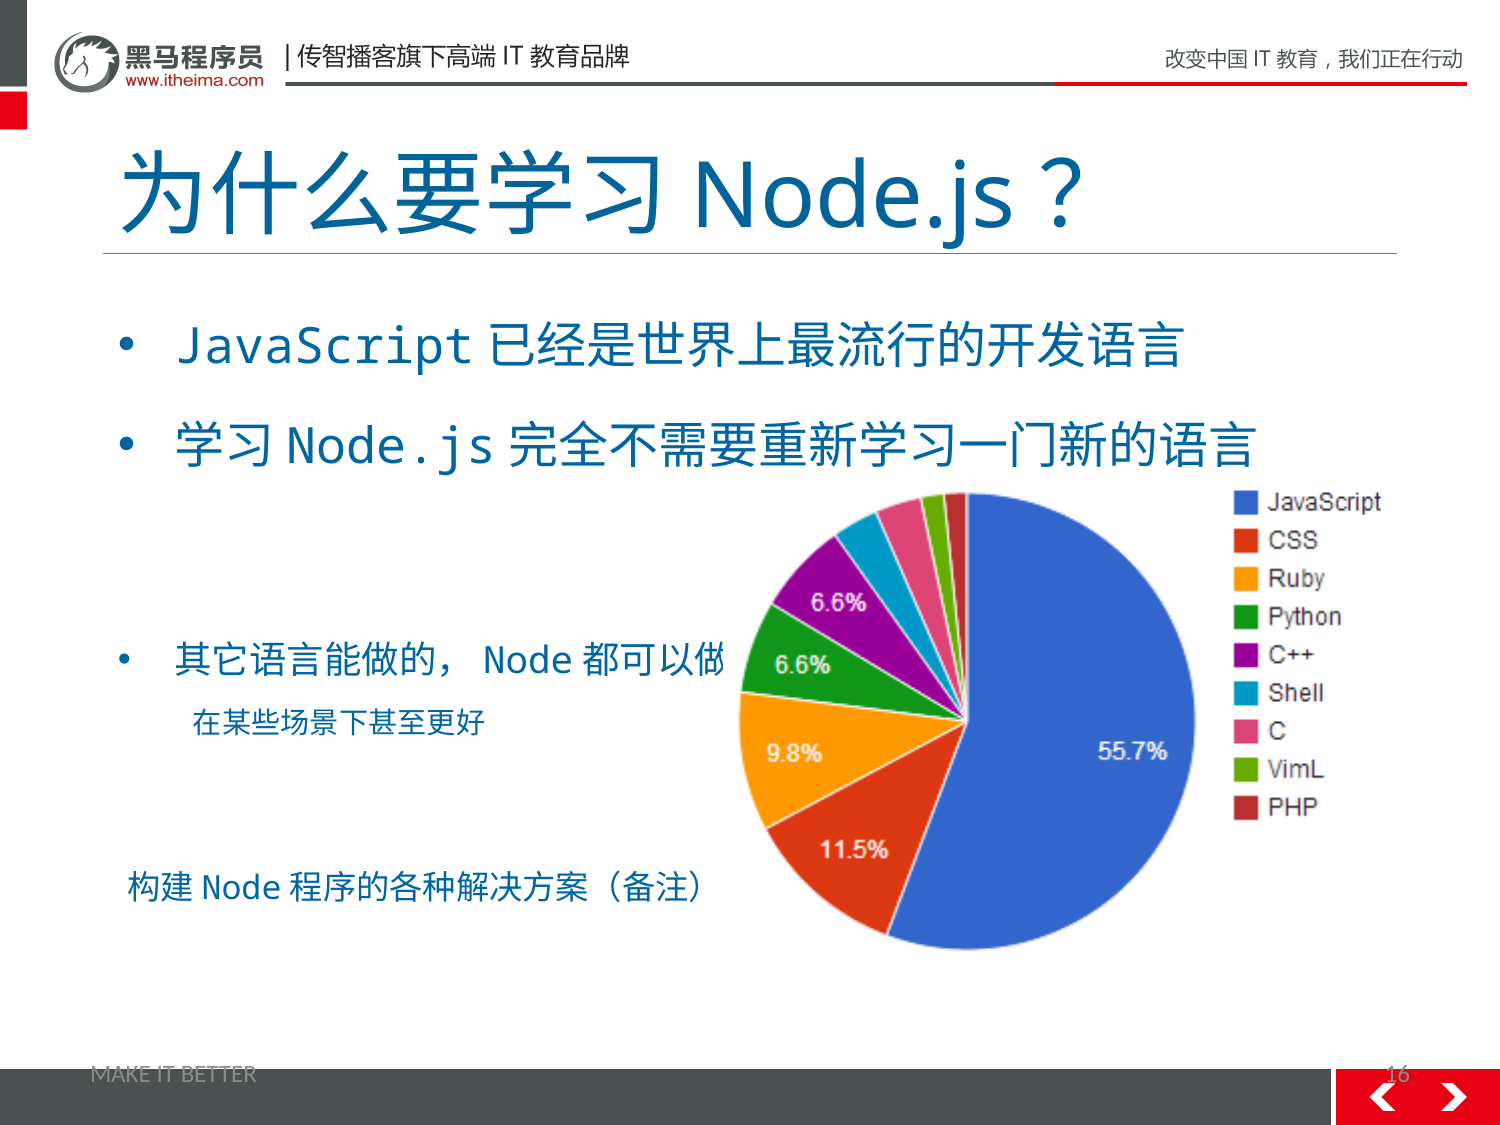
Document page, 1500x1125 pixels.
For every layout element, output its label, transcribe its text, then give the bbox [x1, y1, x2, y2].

title 为什么要学习Node.js？ [103, 95, 1397, 254]
slide_number 16 [1074, 1042, 1425, 1103]
picture [0, 0, 1500, 1125]
slide_number MAKE IT BETTER [75, 1042, 425, 1103]
list JavaScript已经是世界上最流行的开发语言 学习Node.js完全不需要重新学习一门新的语言 其它语言能做的，Node都可以做， 在某些场景下甚至更好 构建Node程序的各种解决方案（备注） [103, 275, 1397, 1040]
